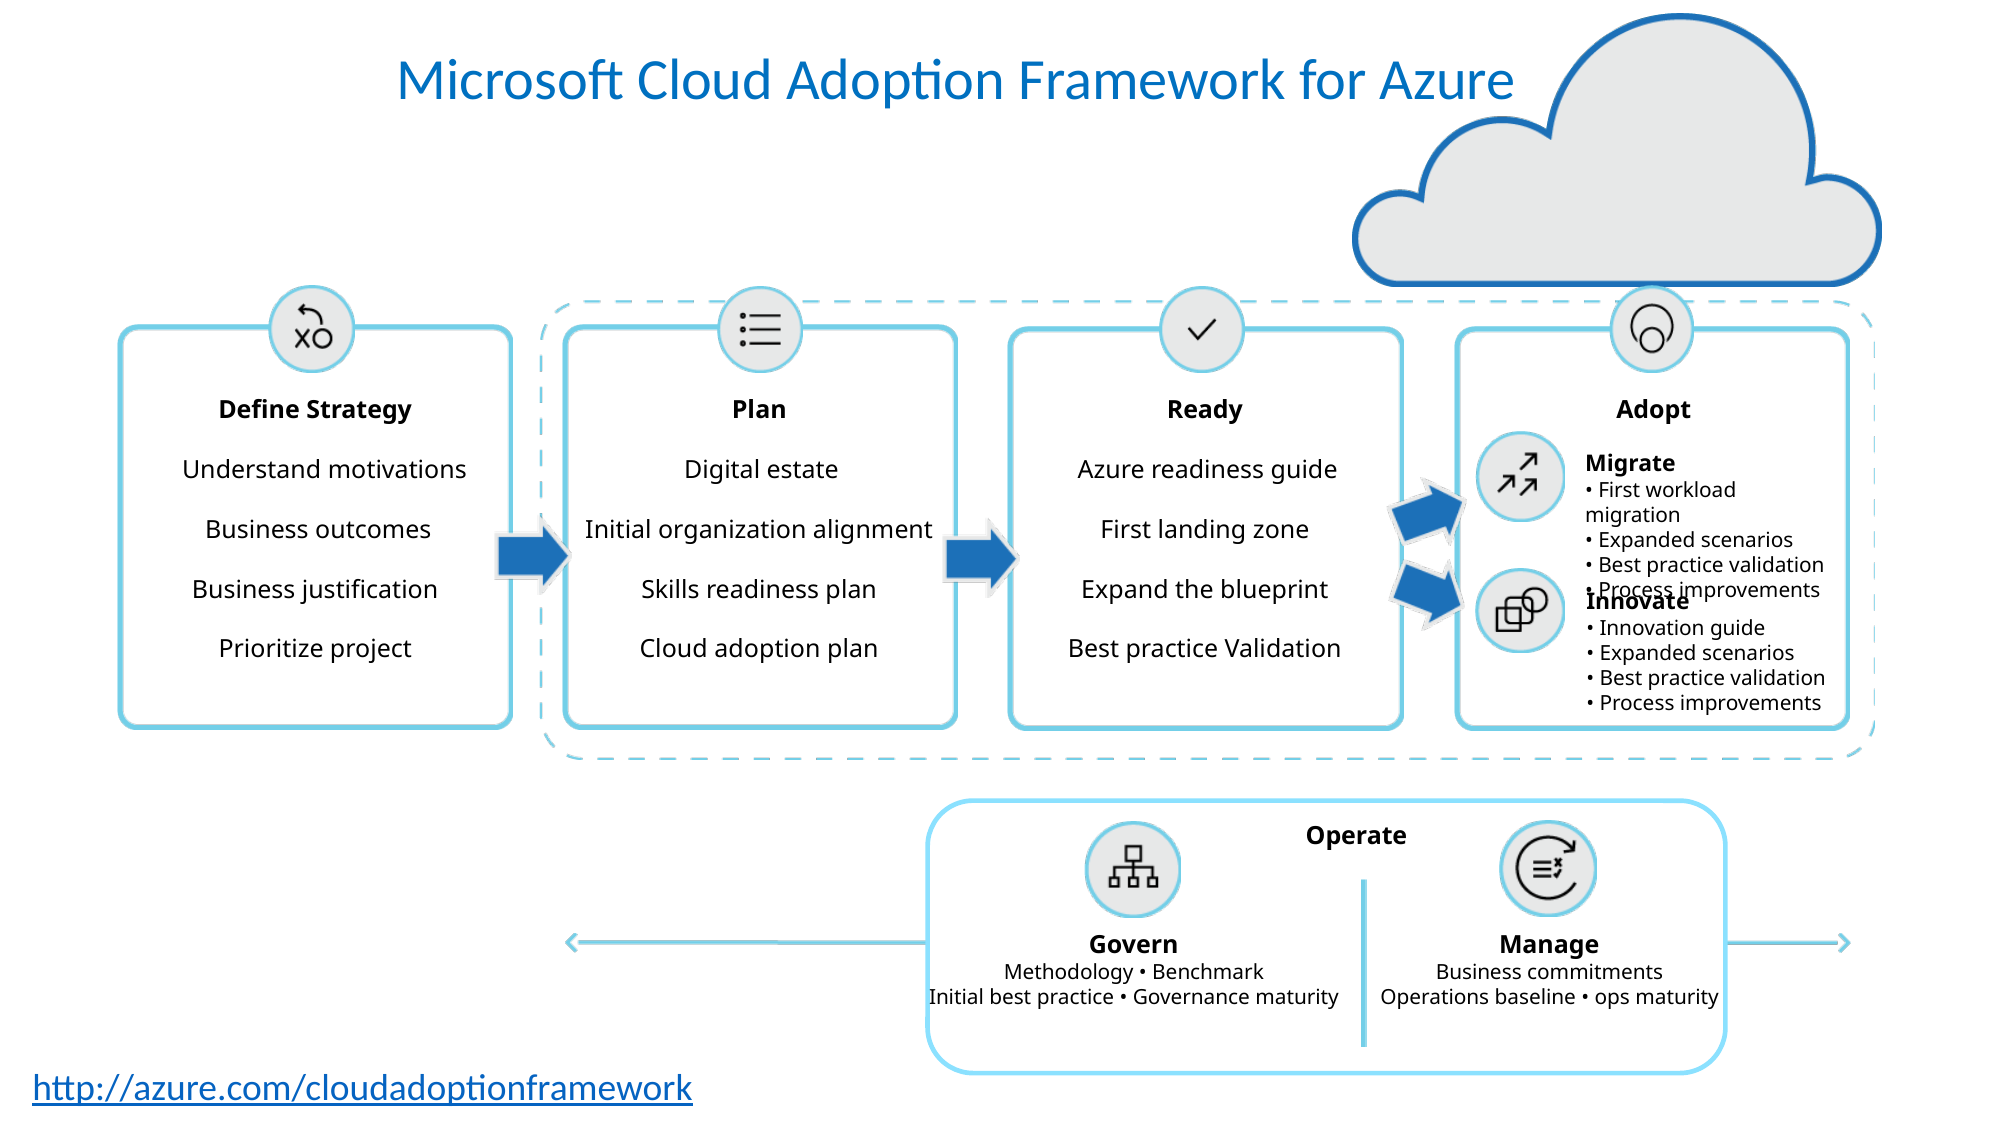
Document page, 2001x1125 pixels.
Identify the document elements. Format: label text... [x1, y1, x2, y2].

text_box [117, 13, 1883, 1074]
text_box http://azure.com/cloudadoptionframework [17, 1055, 784, 1116]
